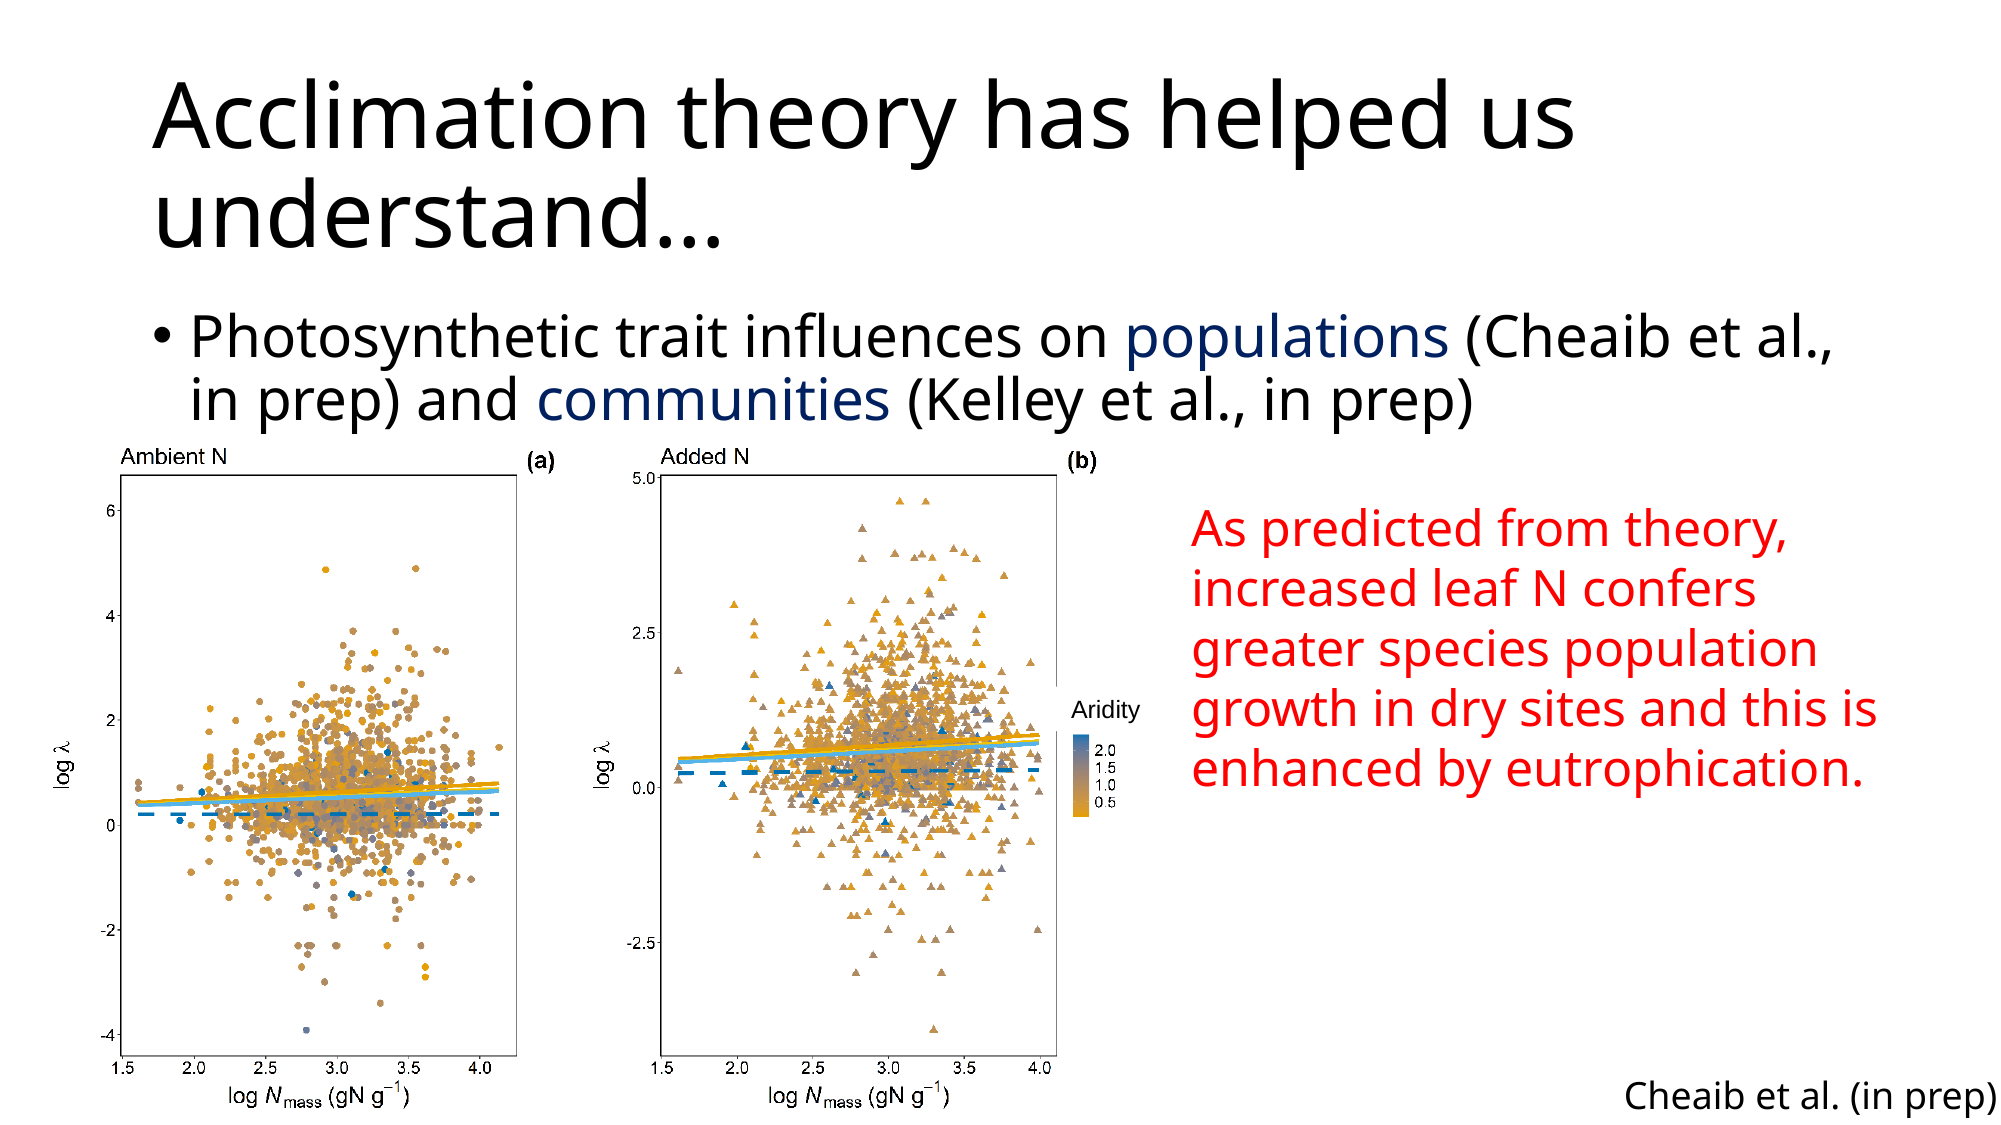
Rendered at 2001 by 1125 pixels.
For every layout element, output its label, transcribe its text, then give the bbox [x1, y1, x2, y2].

text_box Aridity [1127, 686, 1156, 732]
title Acclimation theory has helped us understand… [137, 59, 1863, 278]
text_box Cheaib et al. (in prep) [1609, 1064, 2000, 1125]
list Photosynthetic trait influences on populations (Cheaib et al., in prep) and communities (Kelley et al., in prep) [137, 299, 1863, 1014]
picture [46, 442, 1127, 1118]
text_box As predicted from theory, increased leaf N confers greater species population growth in dry sites and this is enhanced by eutrophication. [1177, 489, 1923, 805]
